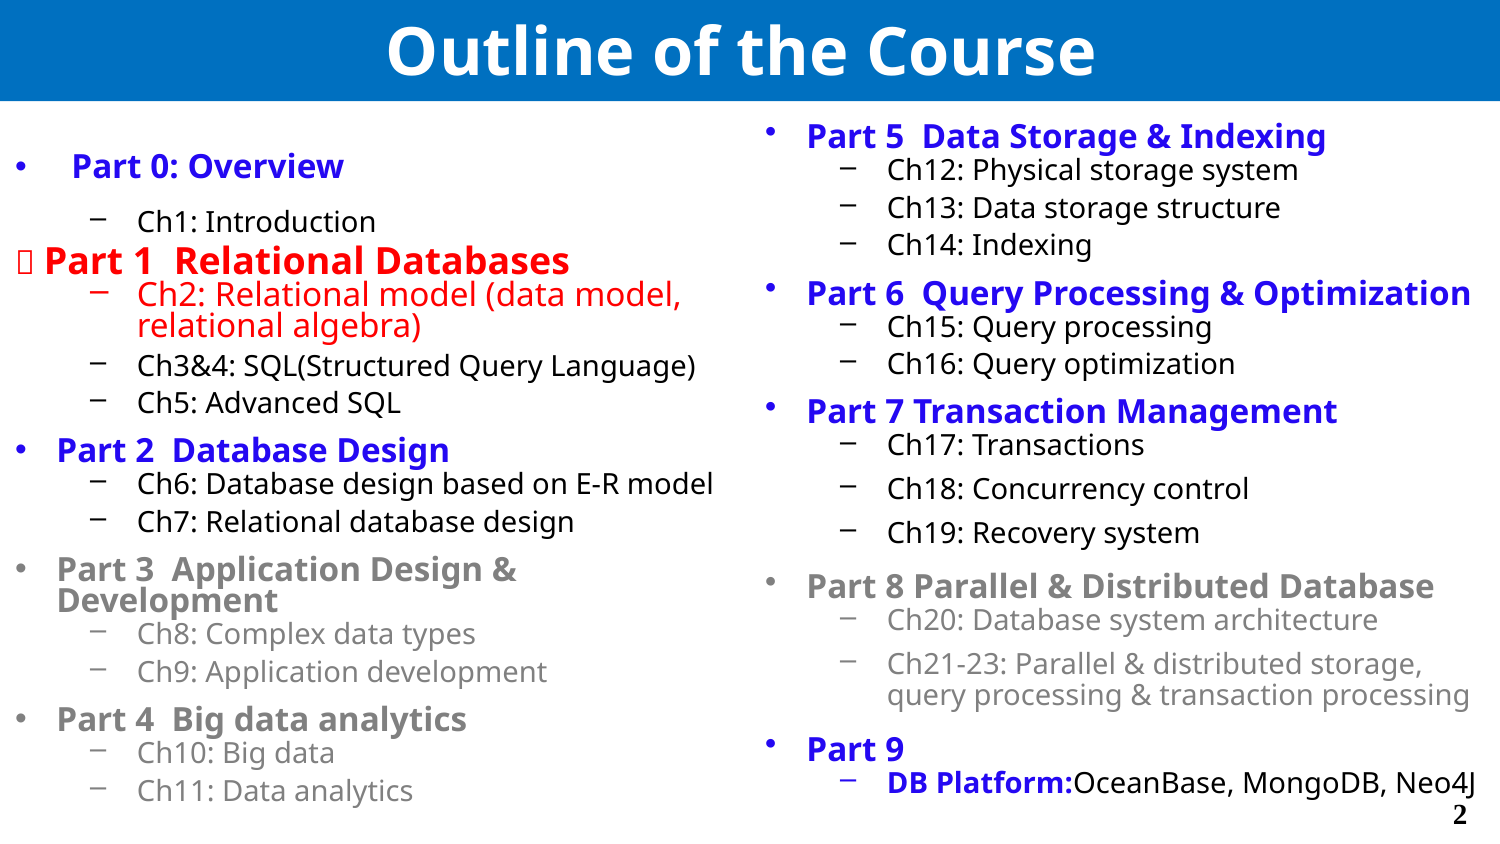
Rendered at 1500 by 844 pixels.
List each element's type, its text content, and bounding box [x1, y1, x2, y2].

title Outline of the Course [0, 0, 1500, 102]
list Part 0: Overview Ch1: Introduction  Part 1 Relational Databases Ch2: Relational model (data model, relational algebra) Ch3&4: SQL(Structured Query Language) Ch5: Advanced SQL Part 2 Database Design Ch6: Database design based on E-R model Ch7: Relational database design Part 3 Application Design & Development Ch8: Complex data types Ch9: Application development Part 4 Big data analytics Ch10: Big data Ch11: Data analytics [0, 118, 749, 765]
text_box Part 5 Data Storage & Indexing Ch12: Physical storage system Ch13: Data storage structure Ch14: Indexing Part 6 Query Processing & Optimization Ch15: Query processing Ch16: Query optimization Part 7 Transaction Management Ch17: Transactions Ch18: Concurrency control Ch19: Recovery system Part 8 Parallel & Distributed Database Ch20: Database system architecture Ch21-23: Parallel & distributed storage, query processing & transaction processing Part 9 DB Platform:OceanBase, MongoDB, Neo4J [749, 116, 1500, 800]
